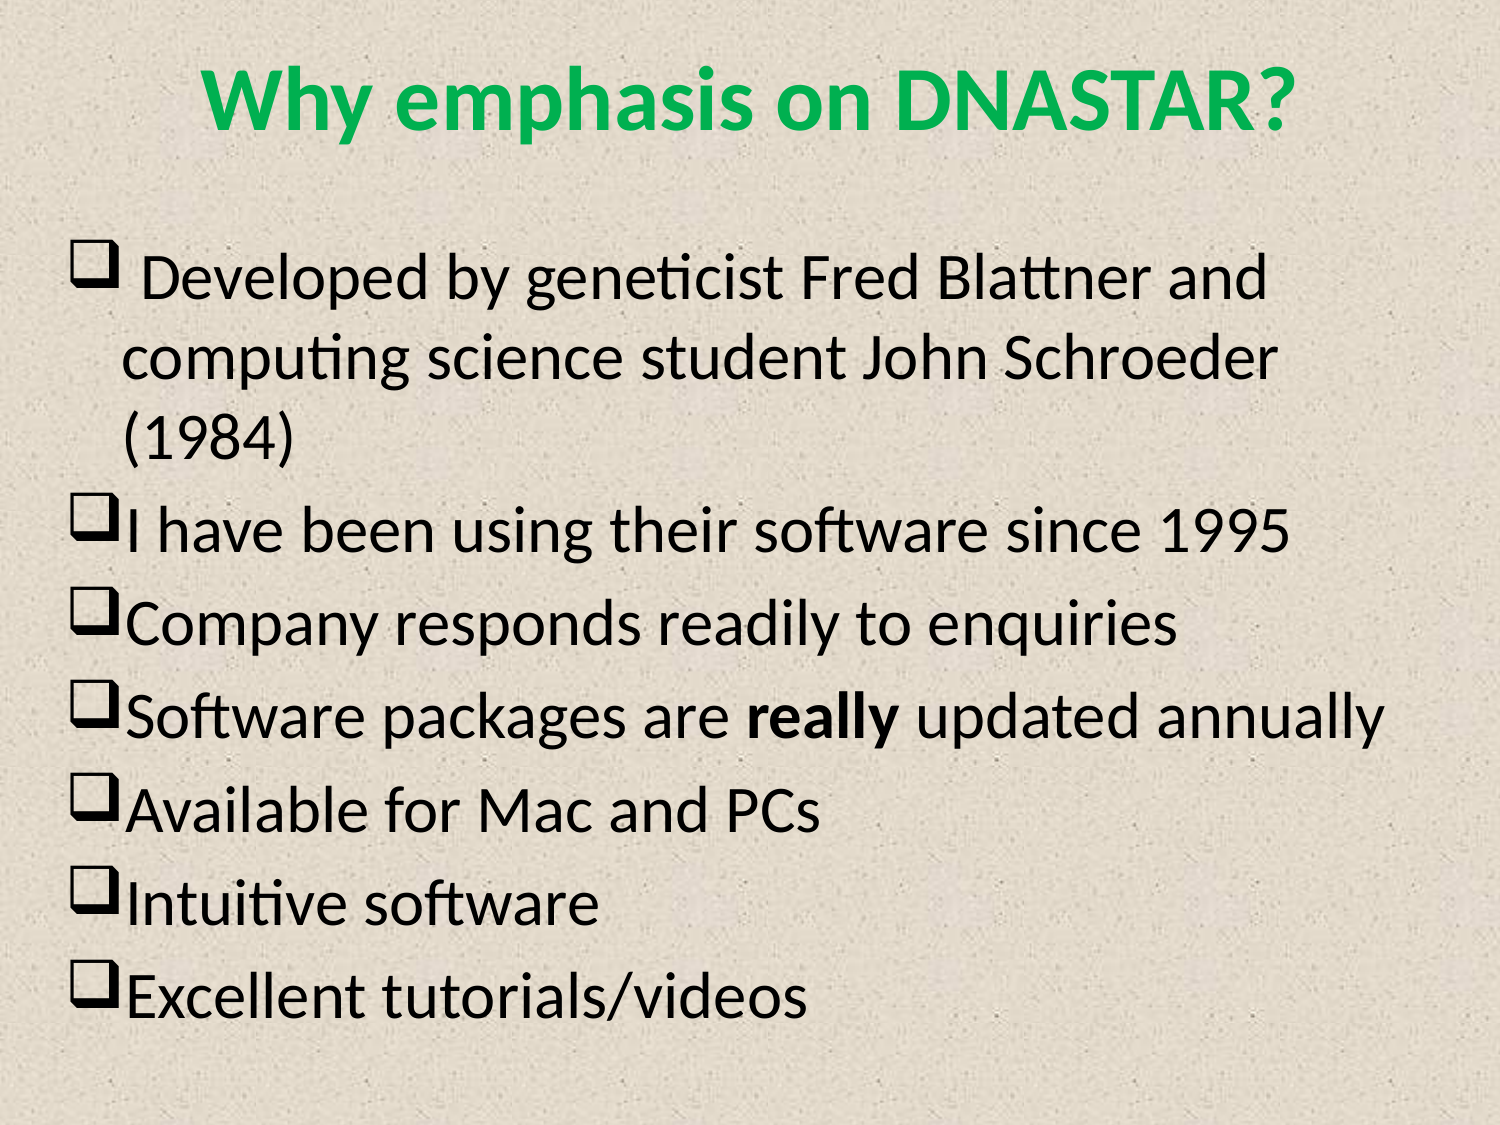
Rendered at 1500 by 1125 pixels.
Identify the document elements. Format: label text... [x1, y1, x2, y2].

picture [0, 0, 1500, 1125]
title Why emphasis on DNASTAR? [75, 0, 1425, 188]
list Developed by geneticist Fred Blattner and computing science student John Schroeder (1984) I have been using their software since 1995 Company responds readily to enquiries Software packages are really updated annually Available for Mac and PCs Intuitive software Excellent tutorials/videos [50, 224, 1475, 968]
